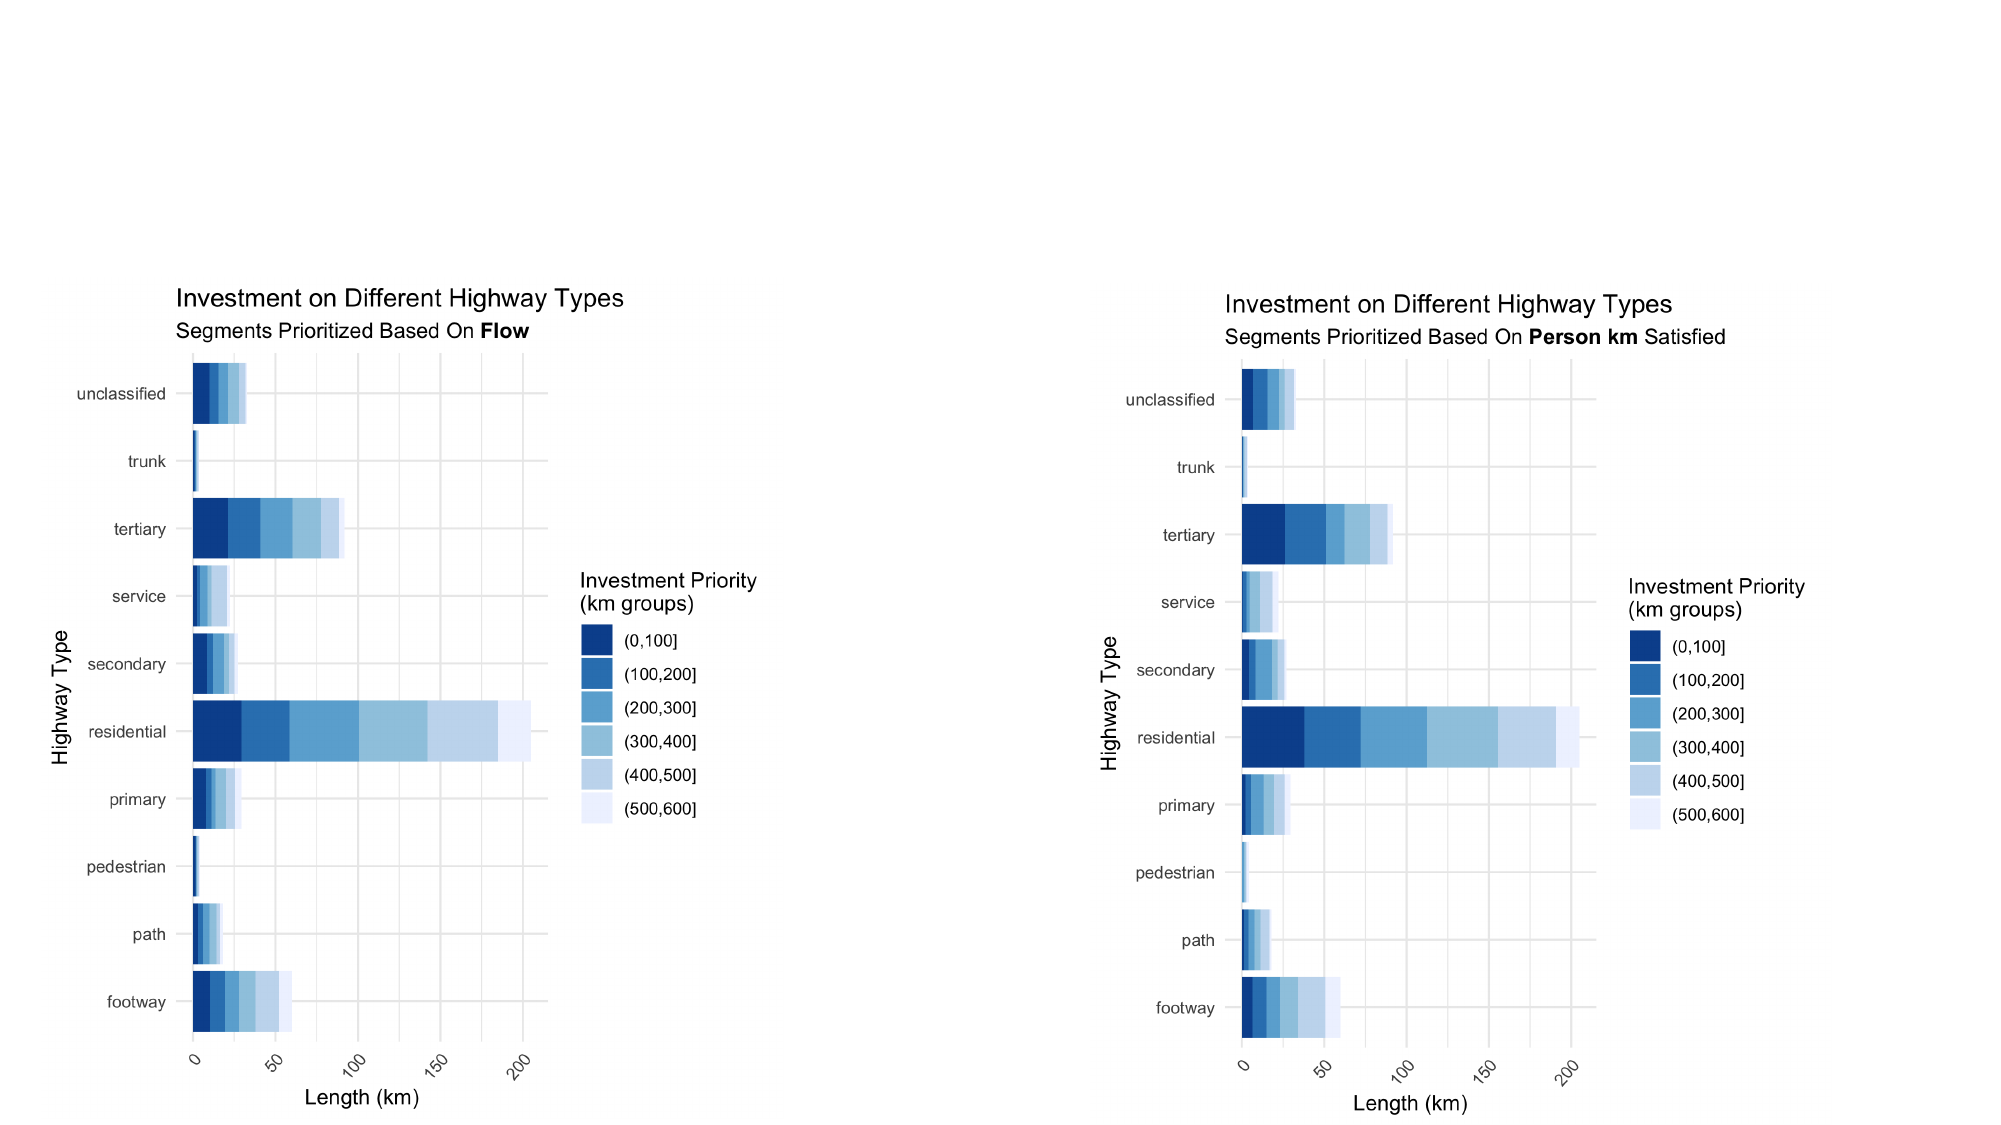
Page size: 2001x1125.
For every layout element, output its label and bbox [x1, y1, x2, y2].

picture [1090, 283, 1832, 1125]
list [41, 277, 784, 1119]
